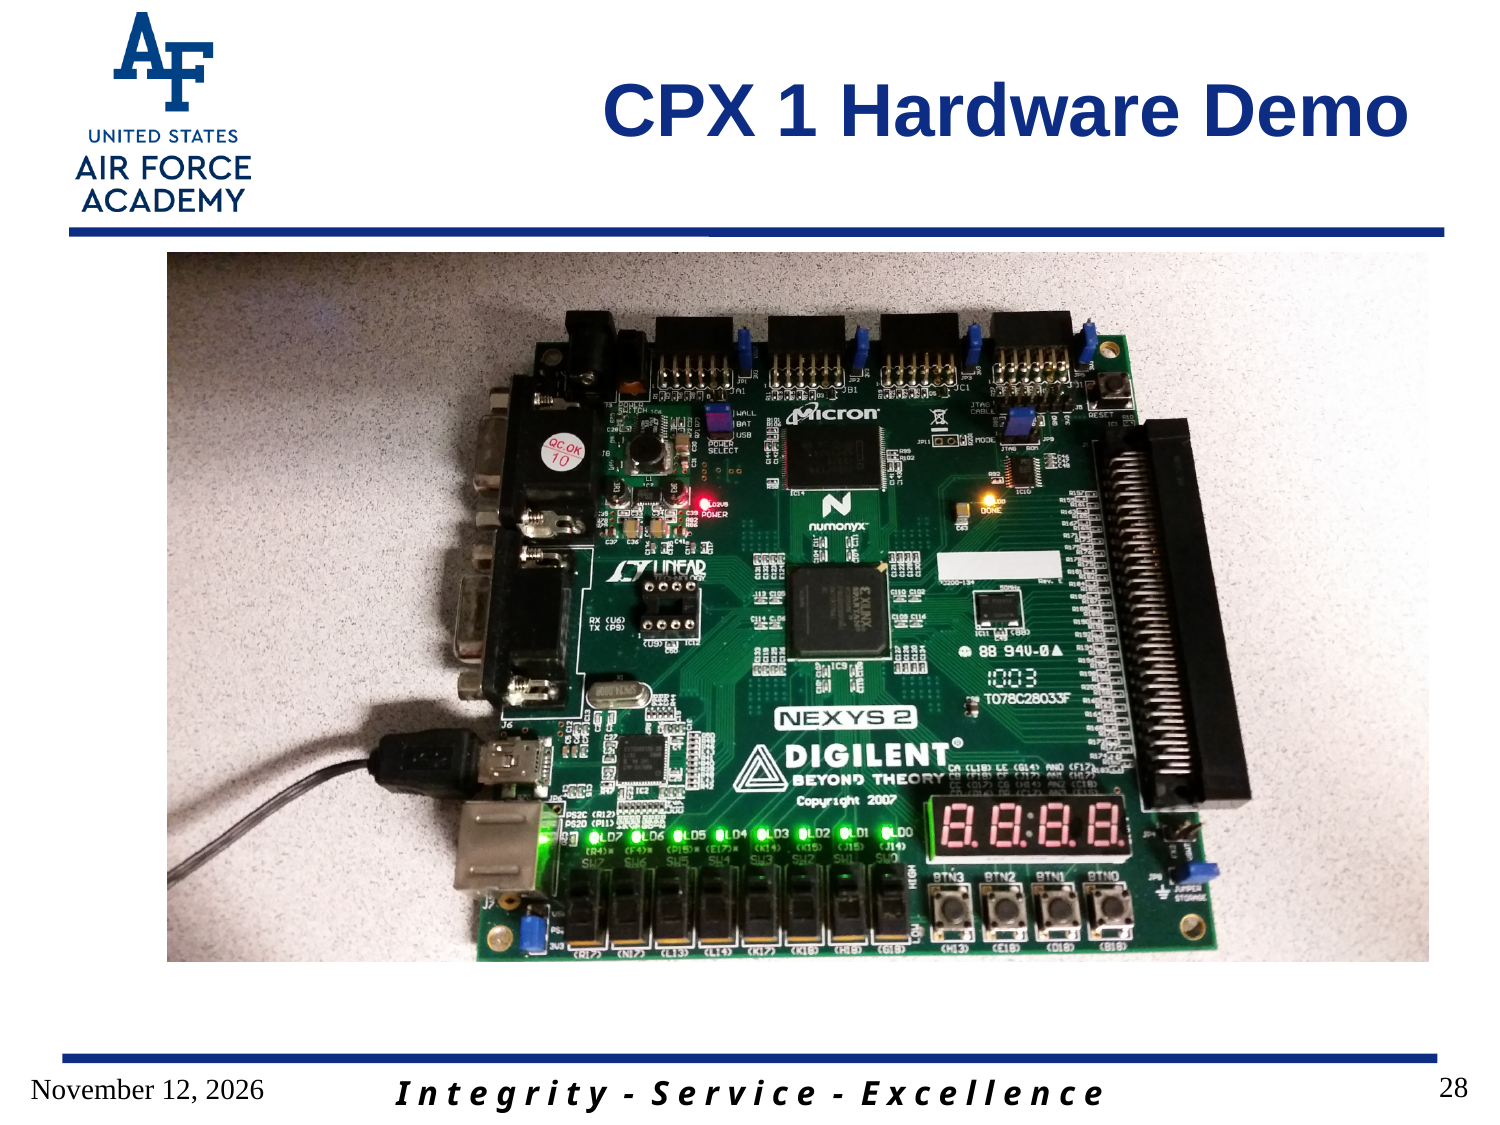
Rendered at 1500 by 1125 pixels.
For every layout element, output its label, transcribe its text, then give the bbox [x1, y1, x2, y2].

picture [75, 12, 251, 212]
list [167, 251, 1429, 962]
title CPX 1 Hardware Demo [313, 12, 1426, 200]
slide_number 28 [1133, 1025, 1484, 1105]
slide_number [15, 1027, 366, 1107]
